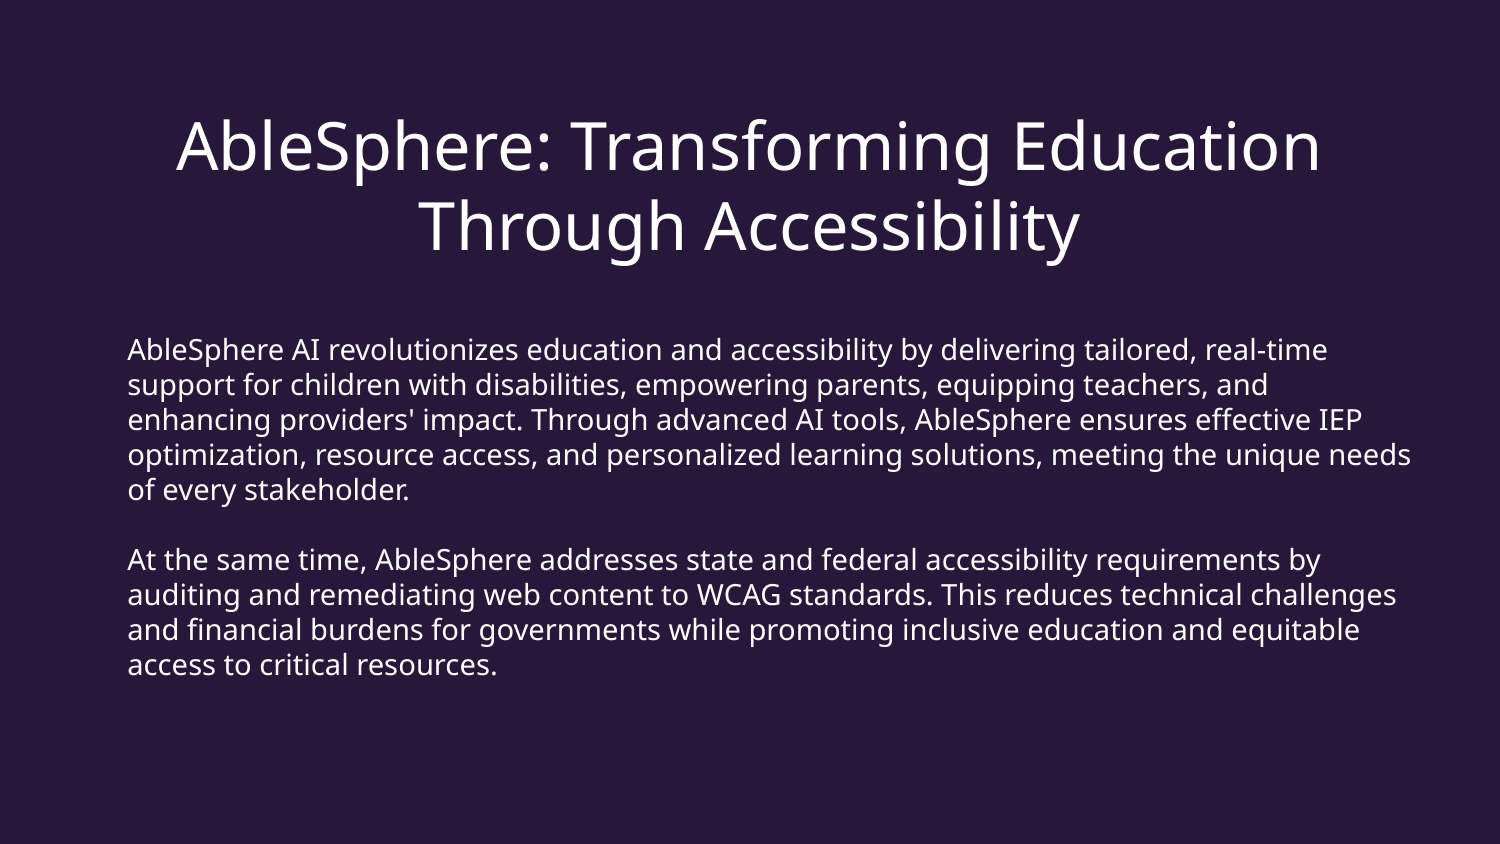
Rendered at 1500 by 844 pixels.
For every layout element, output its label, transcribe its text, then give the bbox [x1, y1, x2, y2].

list AbleSphere AI revolutionizes education and accessibility by delivering tailored, real-time support for children with disabilities, empowering parents, equipping teachers, and enhancing providers' impact. Through advanced AI tools, AbleSphere ensures effective IEP optimization, resource access, and personalized learning solutions, meeting the unique needs of every stakeholder. At the same time, AbleSphere addresses state and federal accessibility requirements by auditing and remediating web content to WCAG standards. This reduces technical challenges and financial burdens for governments while promoting inclusive education and equitable access to critical resources. [89, 316, 1433, 714]
title AbleSphere: Transforming Education Through Accessibility [118, 88, 1382, 260]
